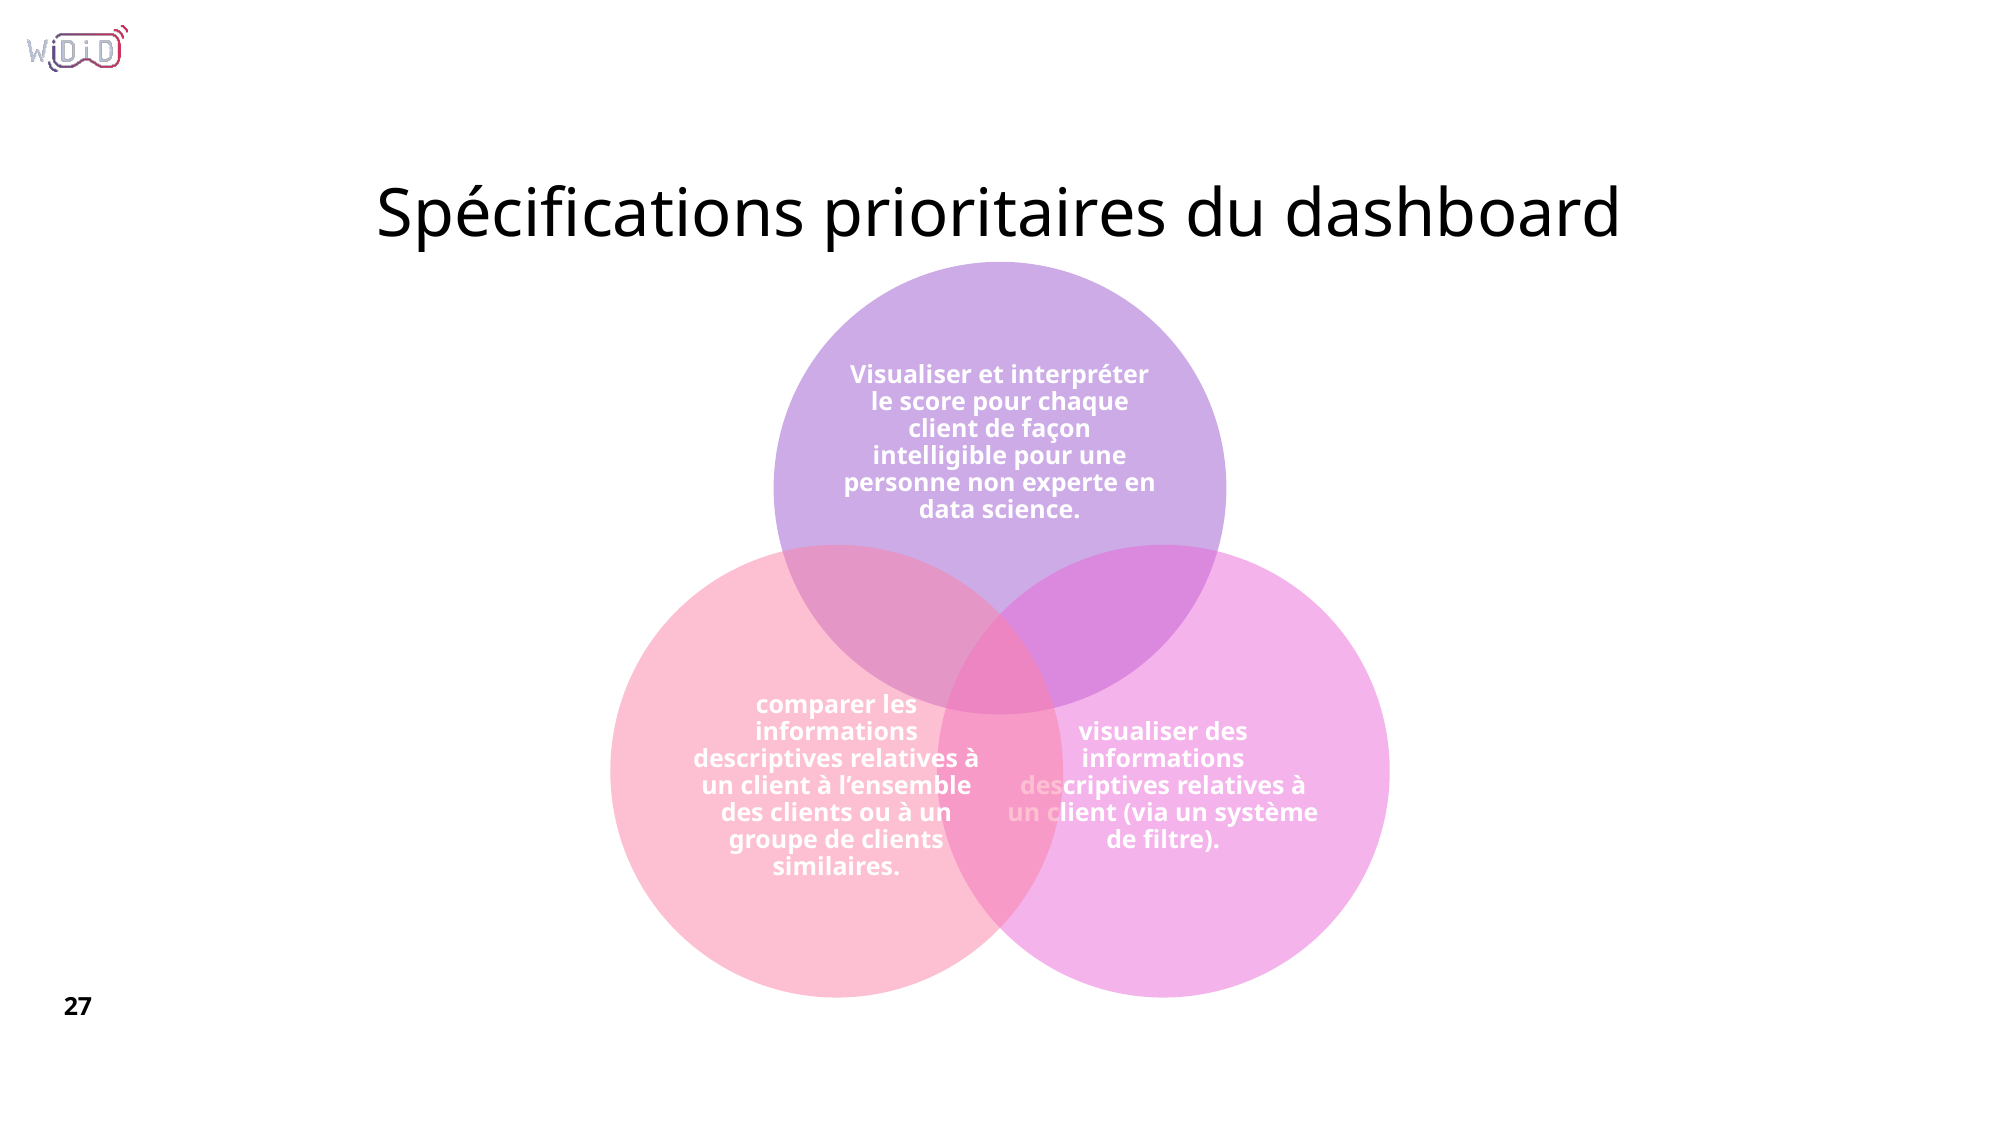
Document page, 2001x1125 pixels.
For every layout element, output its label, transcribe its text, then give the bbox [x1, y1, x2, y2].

picture [27, 25, 128, 72]
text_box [395, 252, 1604, 1007]
title Spécifications prioritaires du dashboard [293, 171, 1707, 253]
